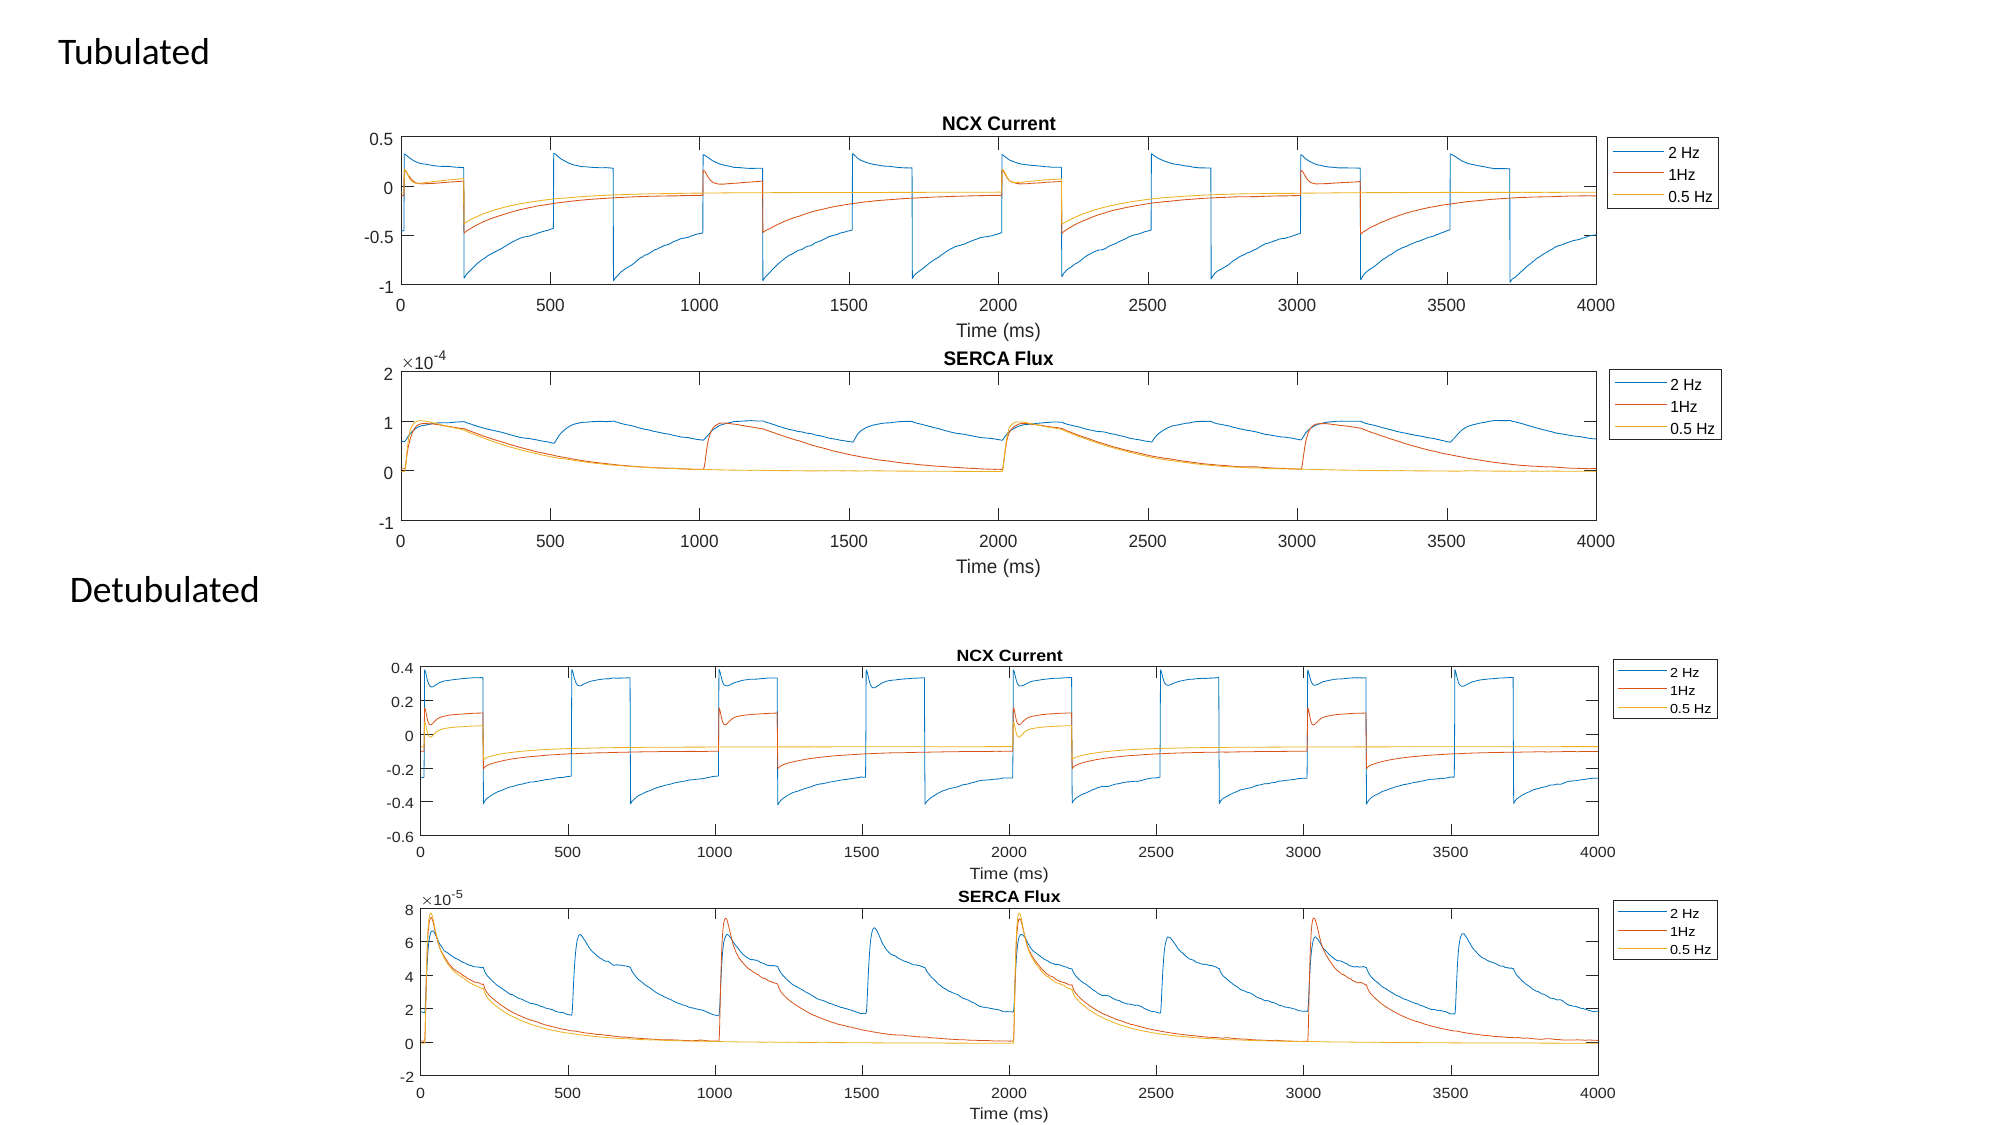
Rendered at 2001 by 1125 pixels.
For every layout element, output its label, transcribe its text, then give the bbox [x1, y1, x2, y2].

text_box Detubulated [55, 557, 638, 617]
text_box Tubulated [43, 19, 626, 80]
picture [200, 92, 1741, 588]
picture [223, 627, 1741, 1125]
